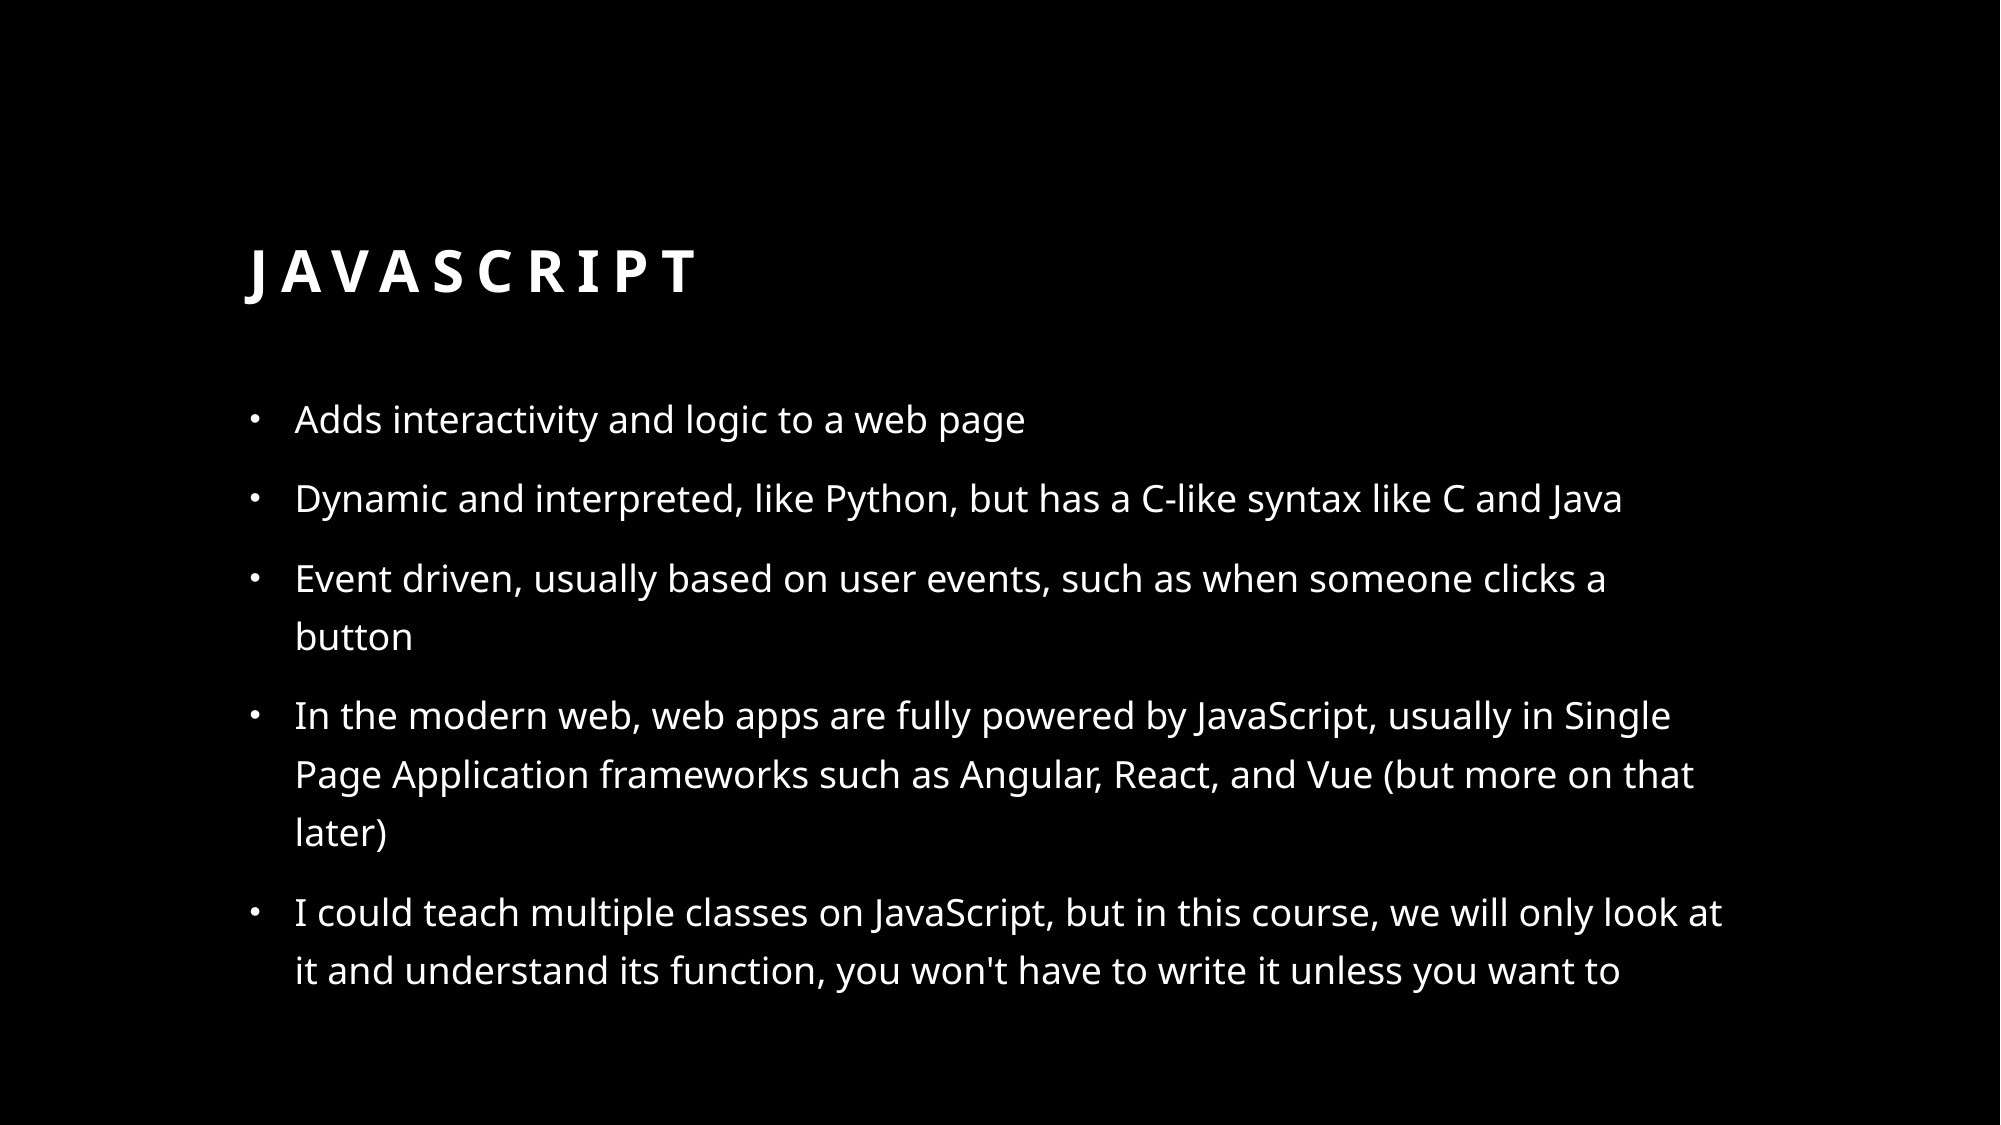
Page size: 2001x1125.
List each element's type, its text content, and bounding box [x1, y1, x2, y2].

list Adds interactivity and logic to a web page Dynamic and interpreted, like Python, but has a C-like syntax like C and Java Event driven, usually based on user events, such as when someone clicks a button In the modern web, web apps are fully powered by JavaScript, usually in Single Page Application frameworks such as Angular, React, and Vue (but more on that later) I could teach multiple classes on JavaScript, but in this course, we will only look at it and understand its function, you won't have to write it unless you want to [234, 375, 1750, 1000]
title JavaScript [234, 171, 1750, 313]
